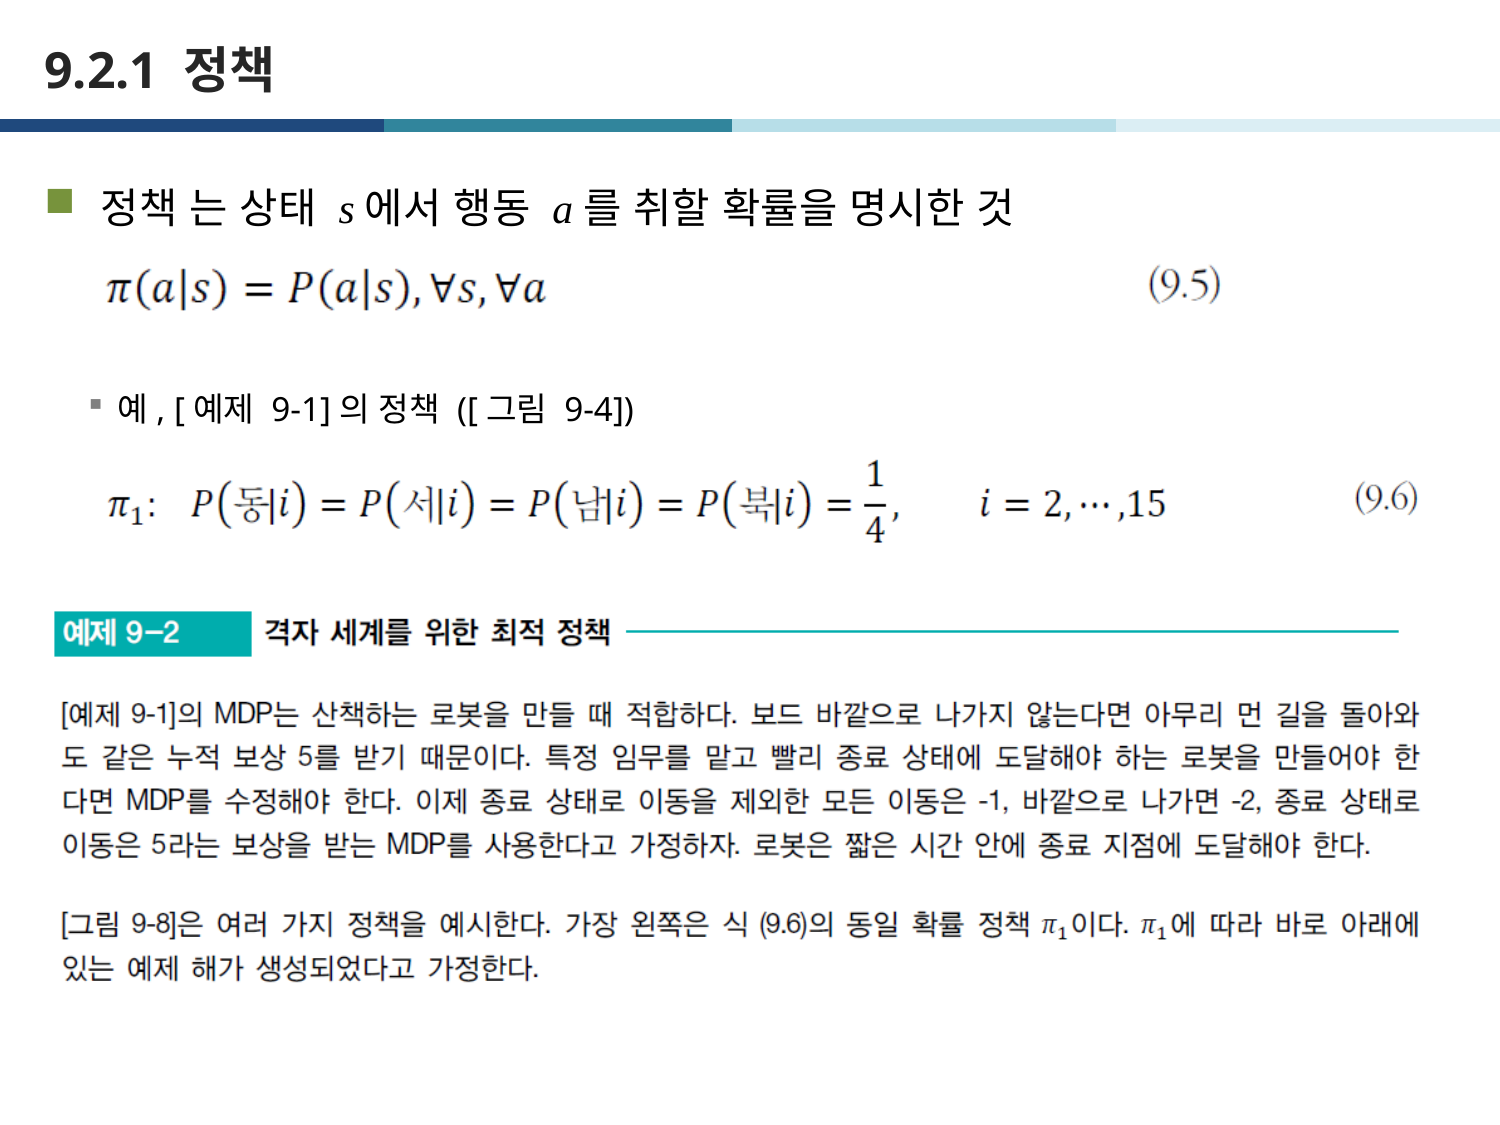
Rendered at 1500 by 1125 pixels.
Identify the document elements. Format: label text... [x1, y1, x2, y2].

picture [100, 455, 1428, 551]
picture [52, 608, 1430, 992]
title 9.2.1 정책 [29, 23, 1448, 114]
picture [100, 255, 1237, 320]
